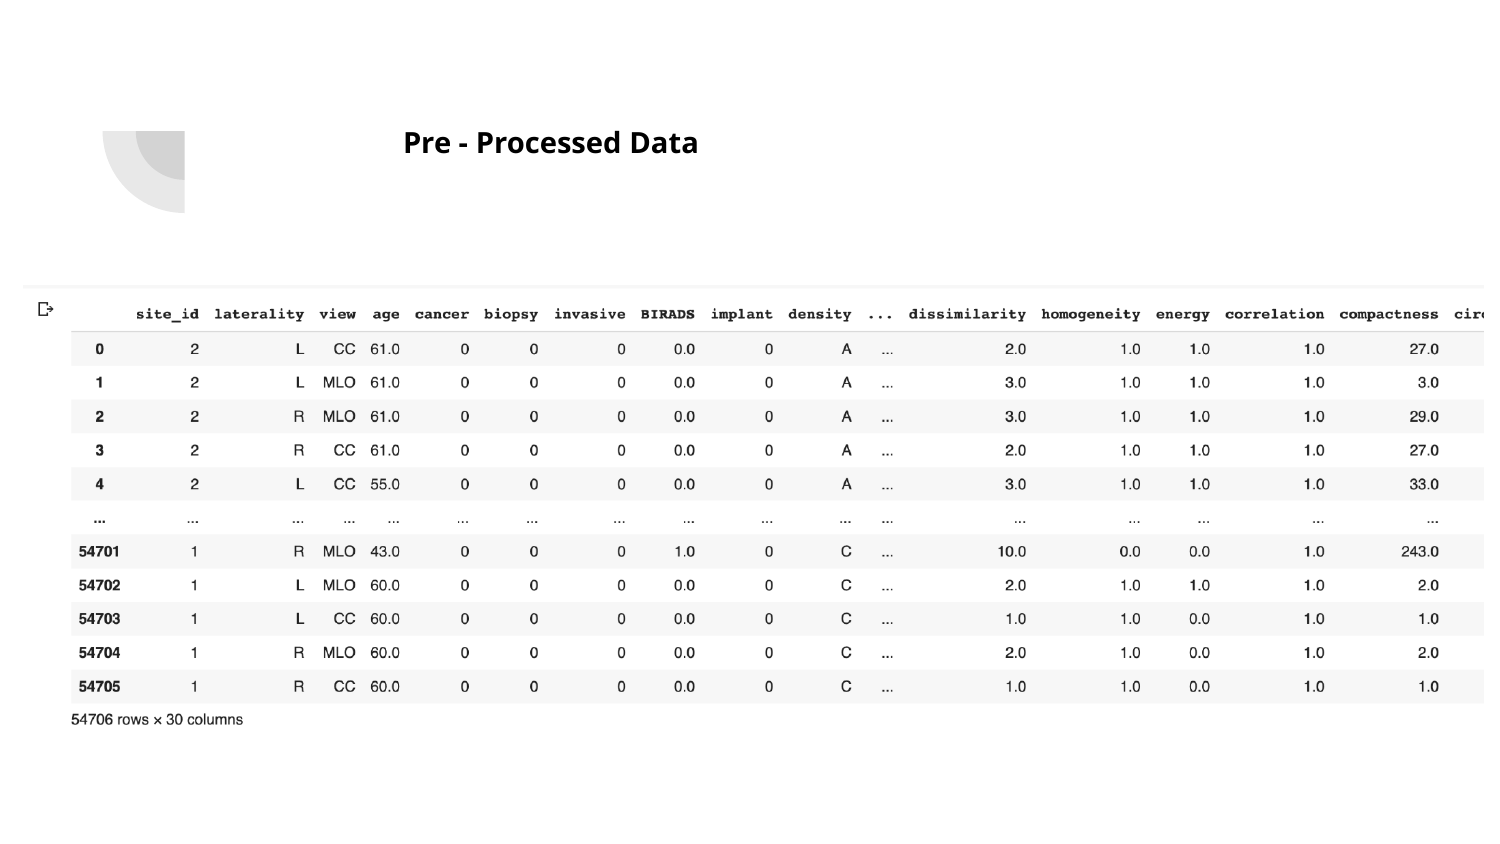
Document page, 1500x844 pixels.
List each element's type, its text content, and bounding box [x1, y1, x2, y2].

text_box Pre - Processed Data [388, 109, 1385, 175]
picture [16, 285, 1484, 747]
